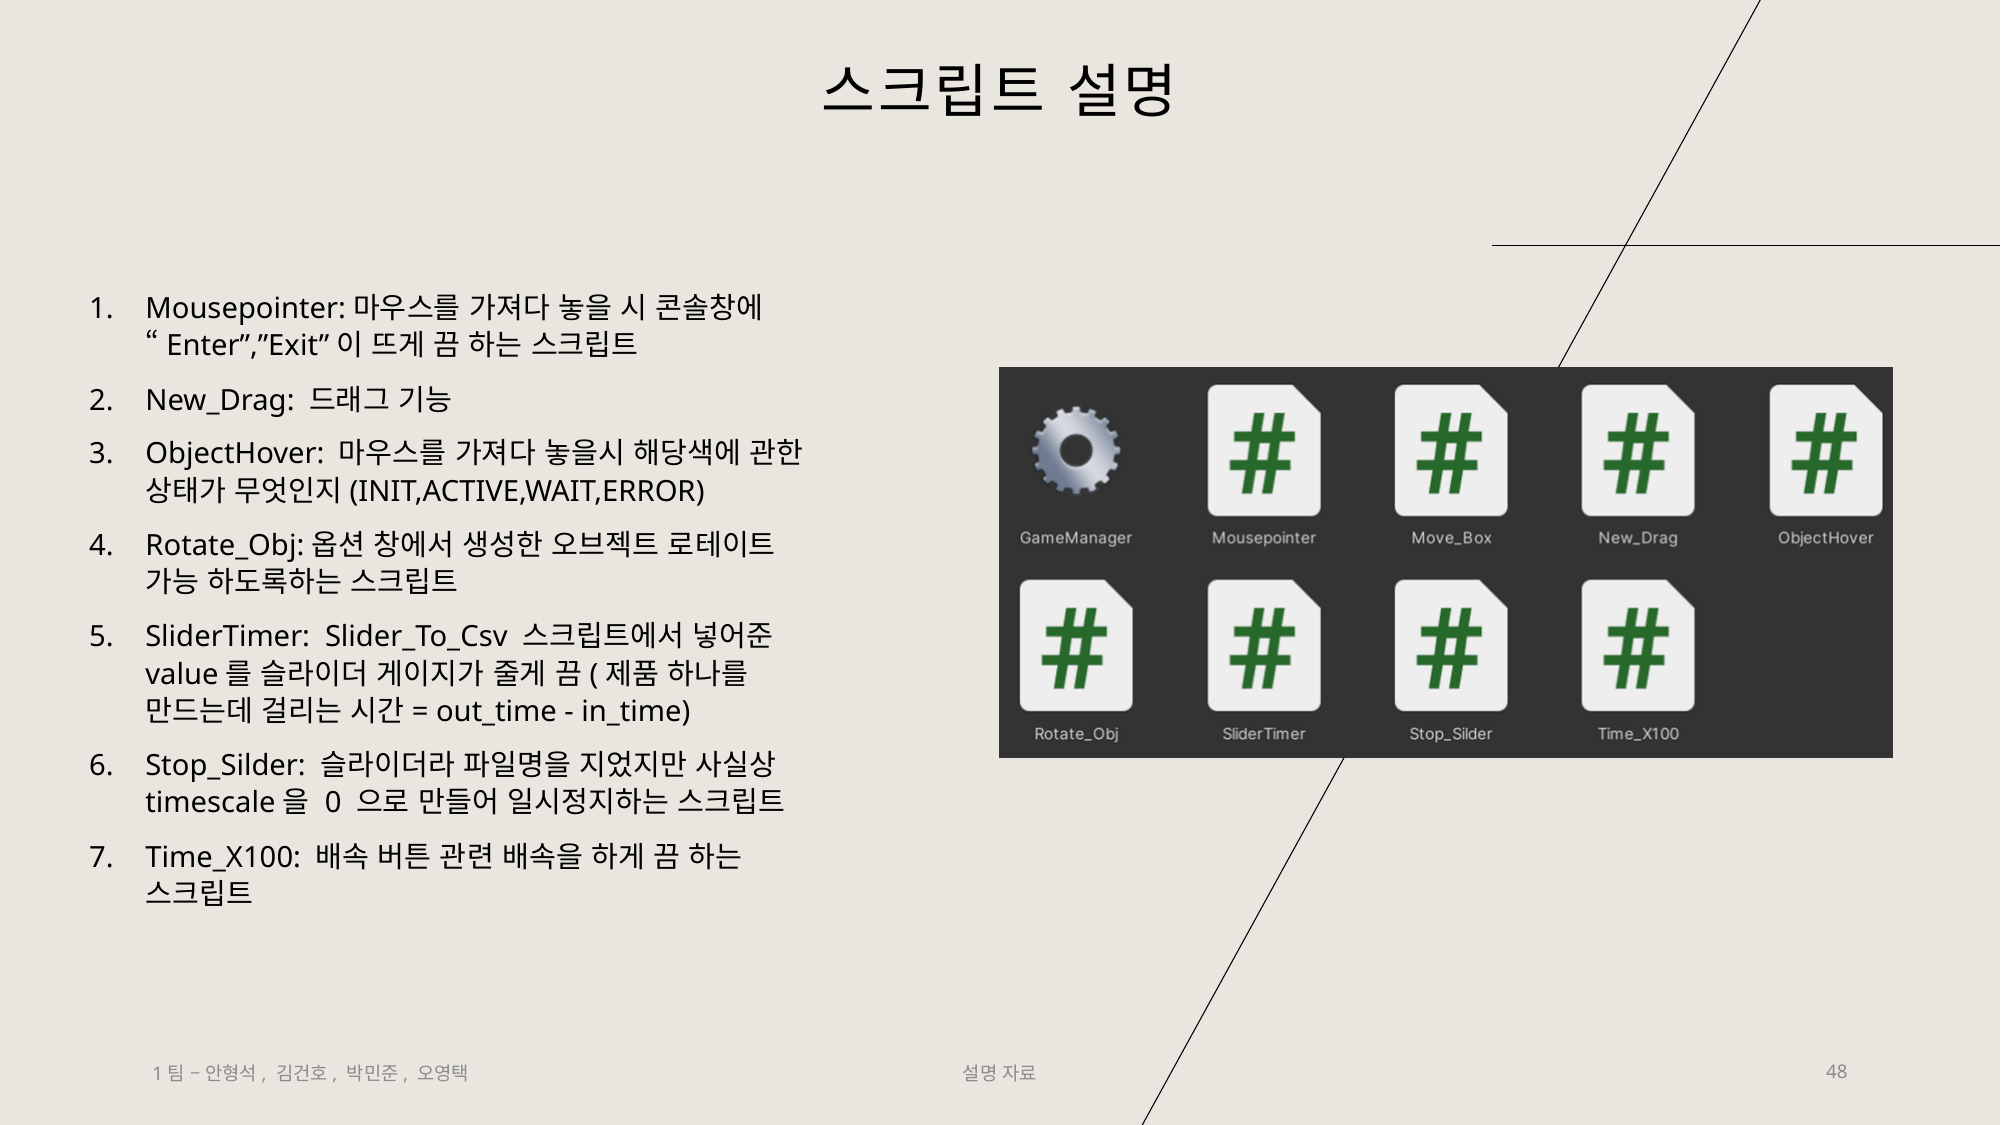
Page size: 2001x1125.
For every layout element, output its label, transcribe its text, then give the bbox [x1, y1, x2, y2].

picture [999, 367, 1893, 758]
text_box Mousepointer:마우스를 가져다 놓을 시 콘솔창에 “Enter”,”Exit”이 뜨게 끔 하는 스크립트 New_Drag: 드래그 기능 ObjectHover: 마우스를 가져다 놓을시 해당색에 관한 상태가 무엇인지(INIT,ACTIVE,WAIT,ERROR) Rotate_Obj:옵션 창에서 생성한 오브젝트 로테이트 가능 하도록하는 스크립트 SliderTimer: Slider_To_Csv 스크립트에서 넣어준 value를 슬라이더 게이지가 줄게 끔(제품 하나를 만드는데 걸리는 시간= out_time - in_time) Stop_Silder: 슬라이더라 파일명을 지었지만 사실상 timescale을 0 으로 만들어 일시정지하는 스크립트 Time_X100: 배속 버튼 관련 배속을 하게 끔 하는 스크립트 [74, 279, 824, 918]
text_box 스크립트 설명 [137, 0, 1863, 133]
footer 설명 자료 [857, 1042, 1143, 1103]
slide_number 48 [1412, 1042, 1863, 1103]
slide_number 1팀 – 안형석, 김건호, 박민준, 오영택 [137, 1042, 588, 1103]
